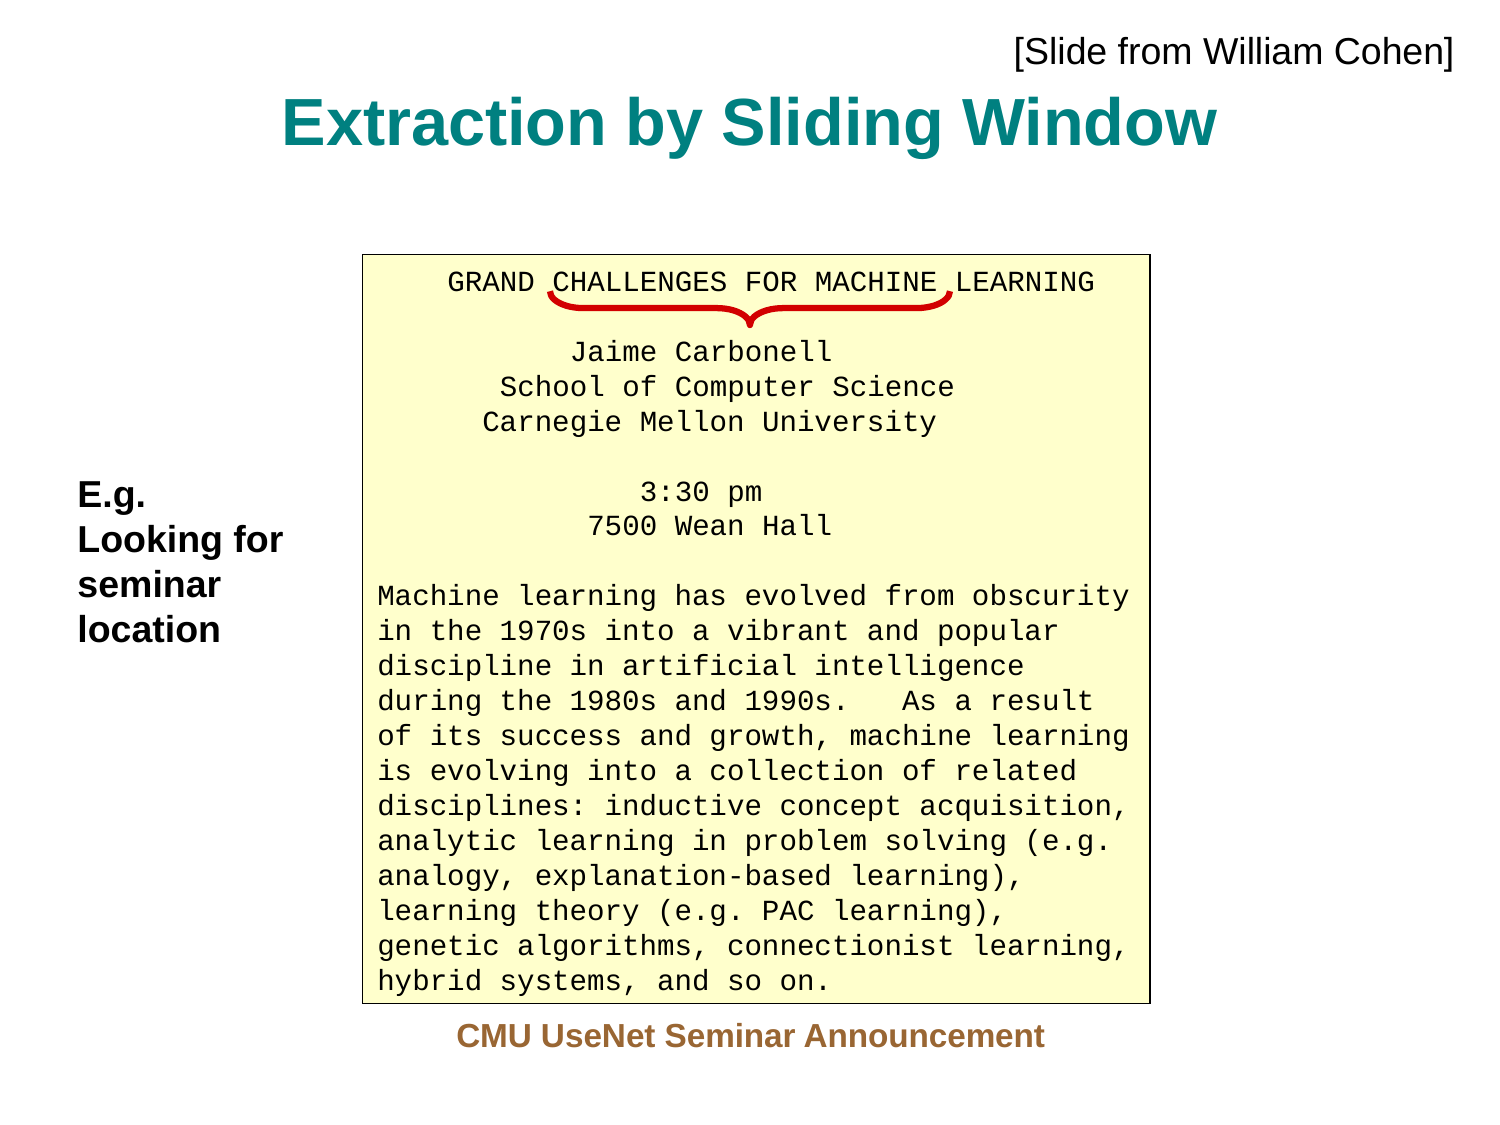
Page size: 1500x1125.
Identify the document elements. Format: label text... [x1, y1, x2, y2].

title Extraction by Sliding Window [50, 24, 1450, 213]
text_box GRAND CHALLENGES FOR MACHINE LEARNING Jaime Carbonell School of Computer Science Carnegie Mellon University 3:30 pm 7500 Wean Hall Machine learning has evolved from obscurity in the 1970s into a vibrant and popular discipline in artificial intelligence during the 1980s and 1990s. As a result of its success and growth, machine learning is evolving into a collection of related disciplines: inductive concept acquisition, analytic learning in problem solving (e.g. analogy, explanation-based learning), learning theory (e.g. PAC learning), genetic algorithms, connectionist learning, hybrid systems, and so on. [362, 254, 1150, 1004]
text_box CMU UseNet Seminar Announcement [441, 1007, 1061, 1062]
text_box [Slide from William Cohen] [998, 19, 1470, 80]
picture [62, 463, 302, 662]
text_box [549, 291, 950, 326]
